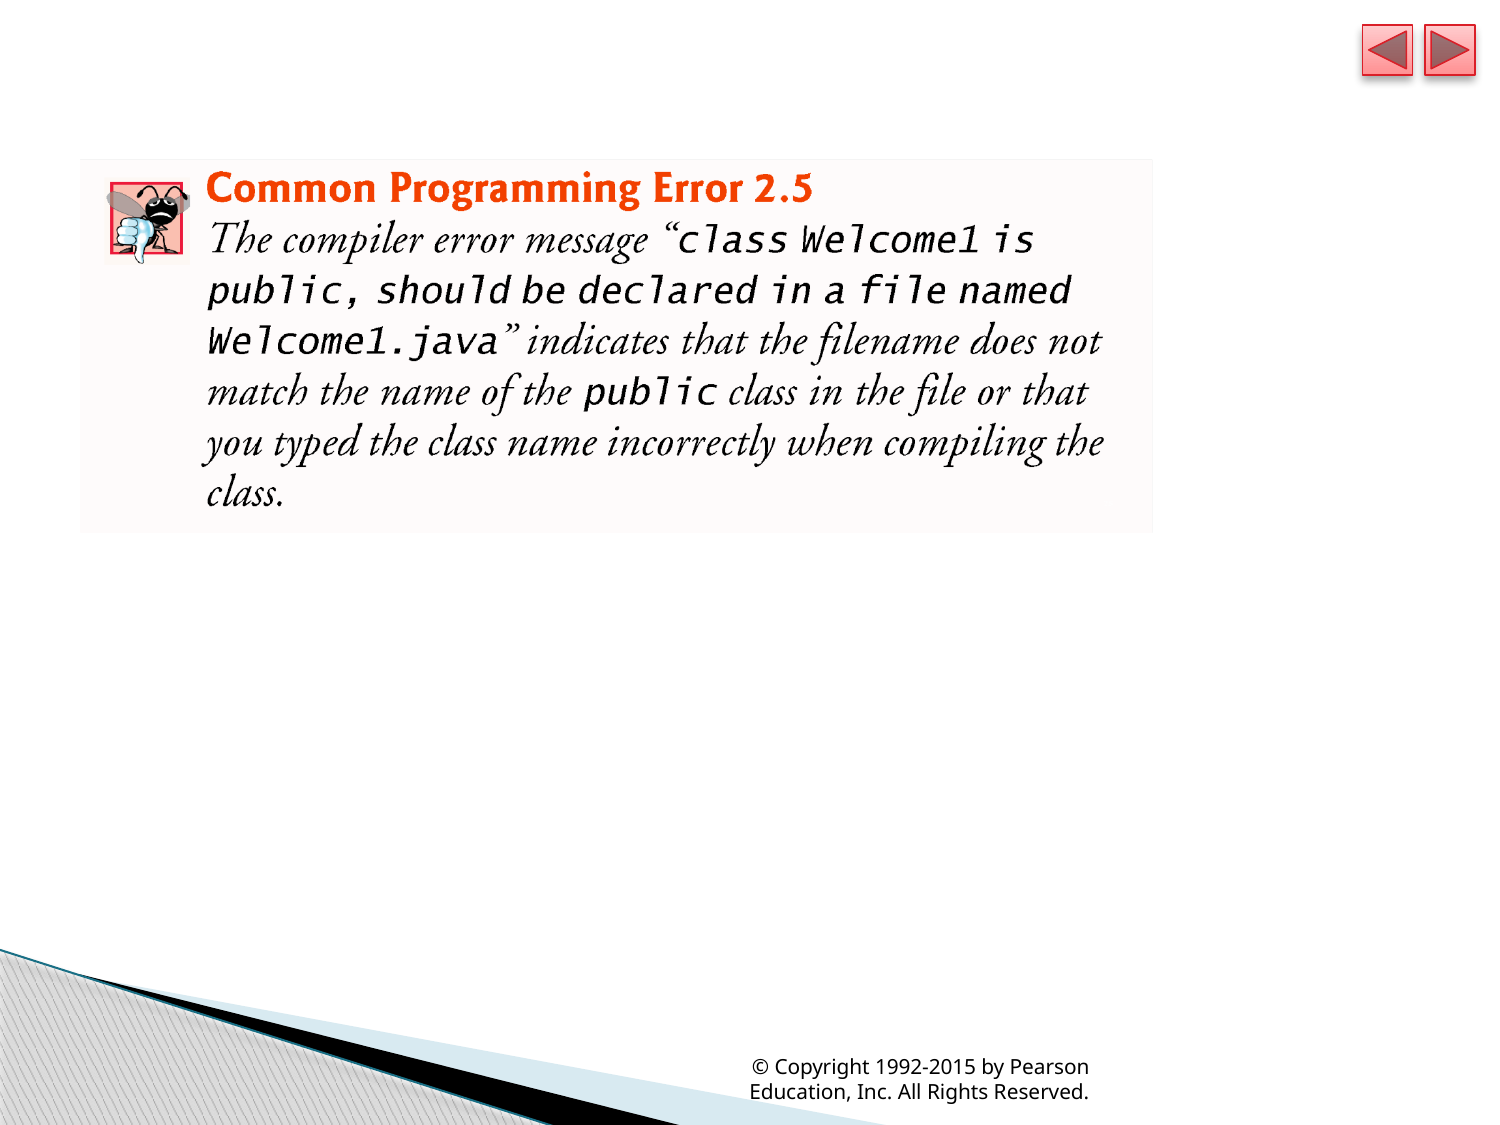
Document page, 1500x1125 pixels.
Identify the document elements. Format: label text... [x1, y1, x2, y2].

picture [0, 106, 1500, 1018]
footer © Copyright 1992-2015 by Pearson Education, Inc. All Rights Reserved. [650, 1051, 1105, 1112]
